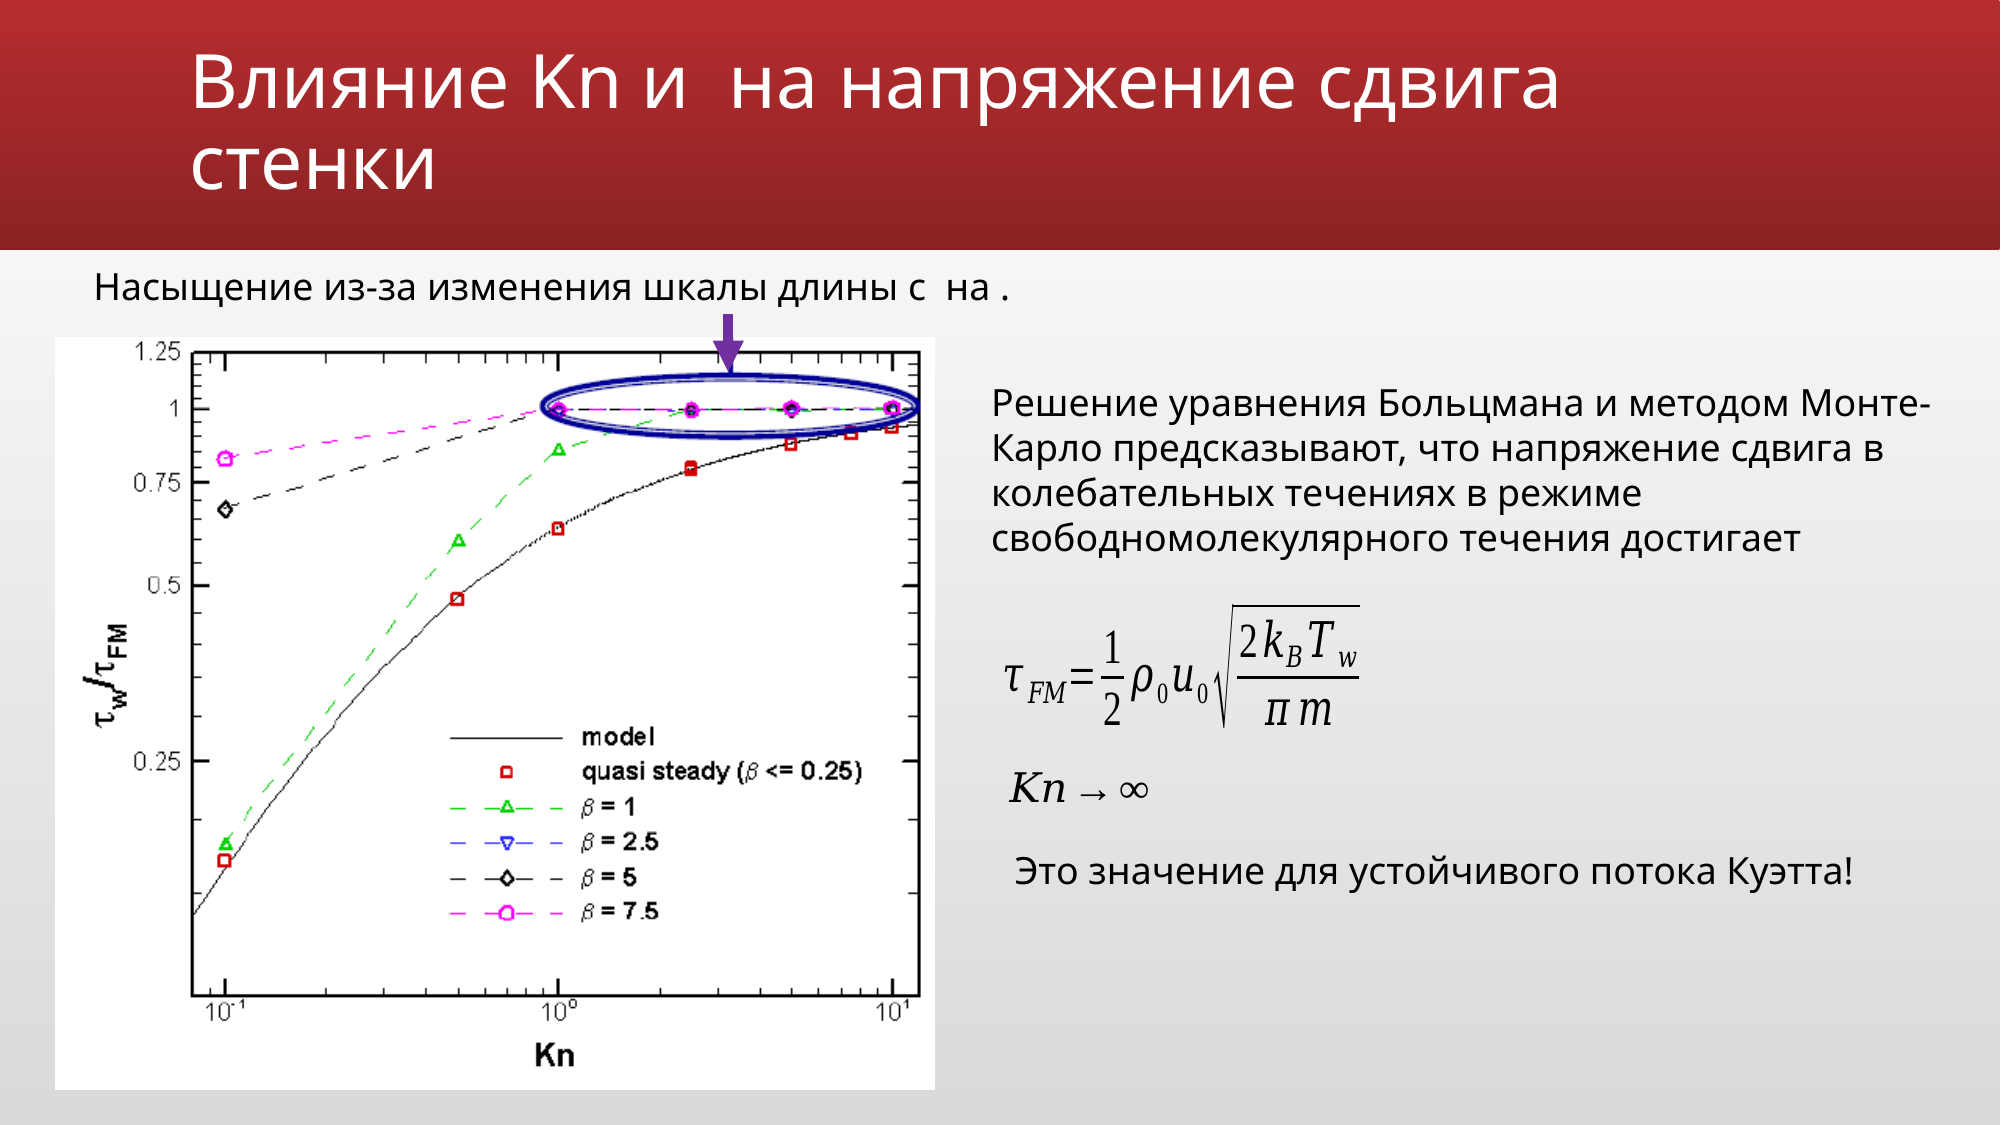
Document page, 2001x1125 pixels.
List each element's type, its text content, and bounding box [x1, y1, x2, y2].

picture [54, 337, 935, 1090]
text_box Это значение для устойчивого потока Куэтта! [999, 839, 2000, 899]
text_box Решение уравнения Больцмана и методом Монте-Карло предсказывают, что напряжение сдвига в колебательных течениях в режиме свободномолекулярного течения достигает [976, 371, 1977, 567]
